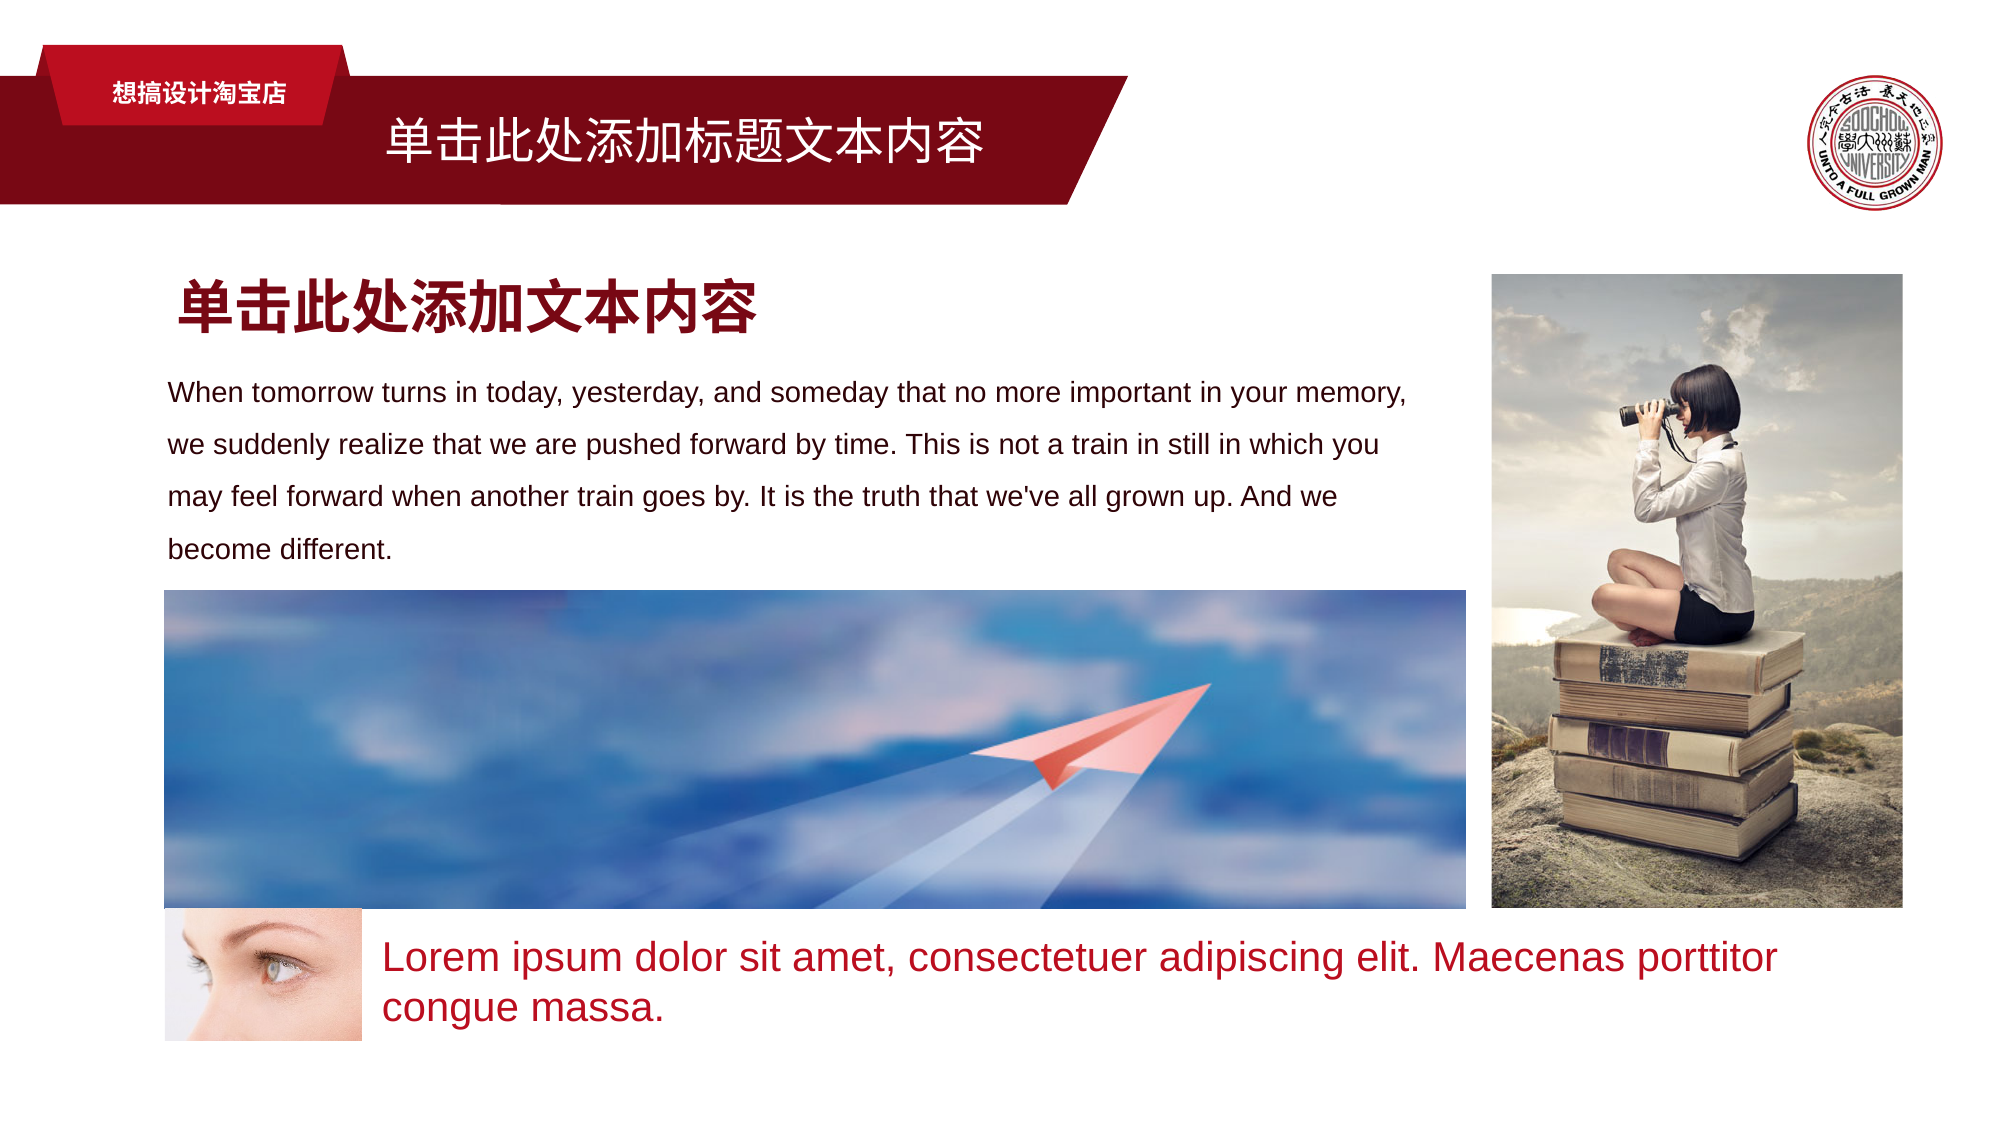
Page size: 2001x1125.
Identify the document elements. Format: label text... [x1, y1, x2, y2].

text_box [41, 43, 344, 107]
text_box [35, 47, 48, 74]
text_box Lorem ipsum dolor sit amet, consectetuer adipiscing elit. Maecenas porttitor congue massa. [362, 919, 1903, 1040]
picture [1807, 75, 1943, 211]
picture [164, 590, 1466, 1041]
text_box 单击此处添加文本内容 [156, 260, 779, 348]
text_box [0, 74, 1130, 206]
text_box When tomorrow turns in today, yesterday, and someday that no more important in your memory, we suddenly realize that we are pushed forward by time. This is not a train in still in which you may feel forward when another train goes by. It is the truth that we've all grown up. And we become different. [152, 348, 1426, 573]
text_box [338, 47, 351, 74]
picture [1491, 273, 1903, 908]
text_box 想搞设计淘宝店 [57, 69, 343, 115]
text_box 单击此处添加标题文本内容 [364, 99, 1006, 180]
text_box [59, 115, 326, 127]
